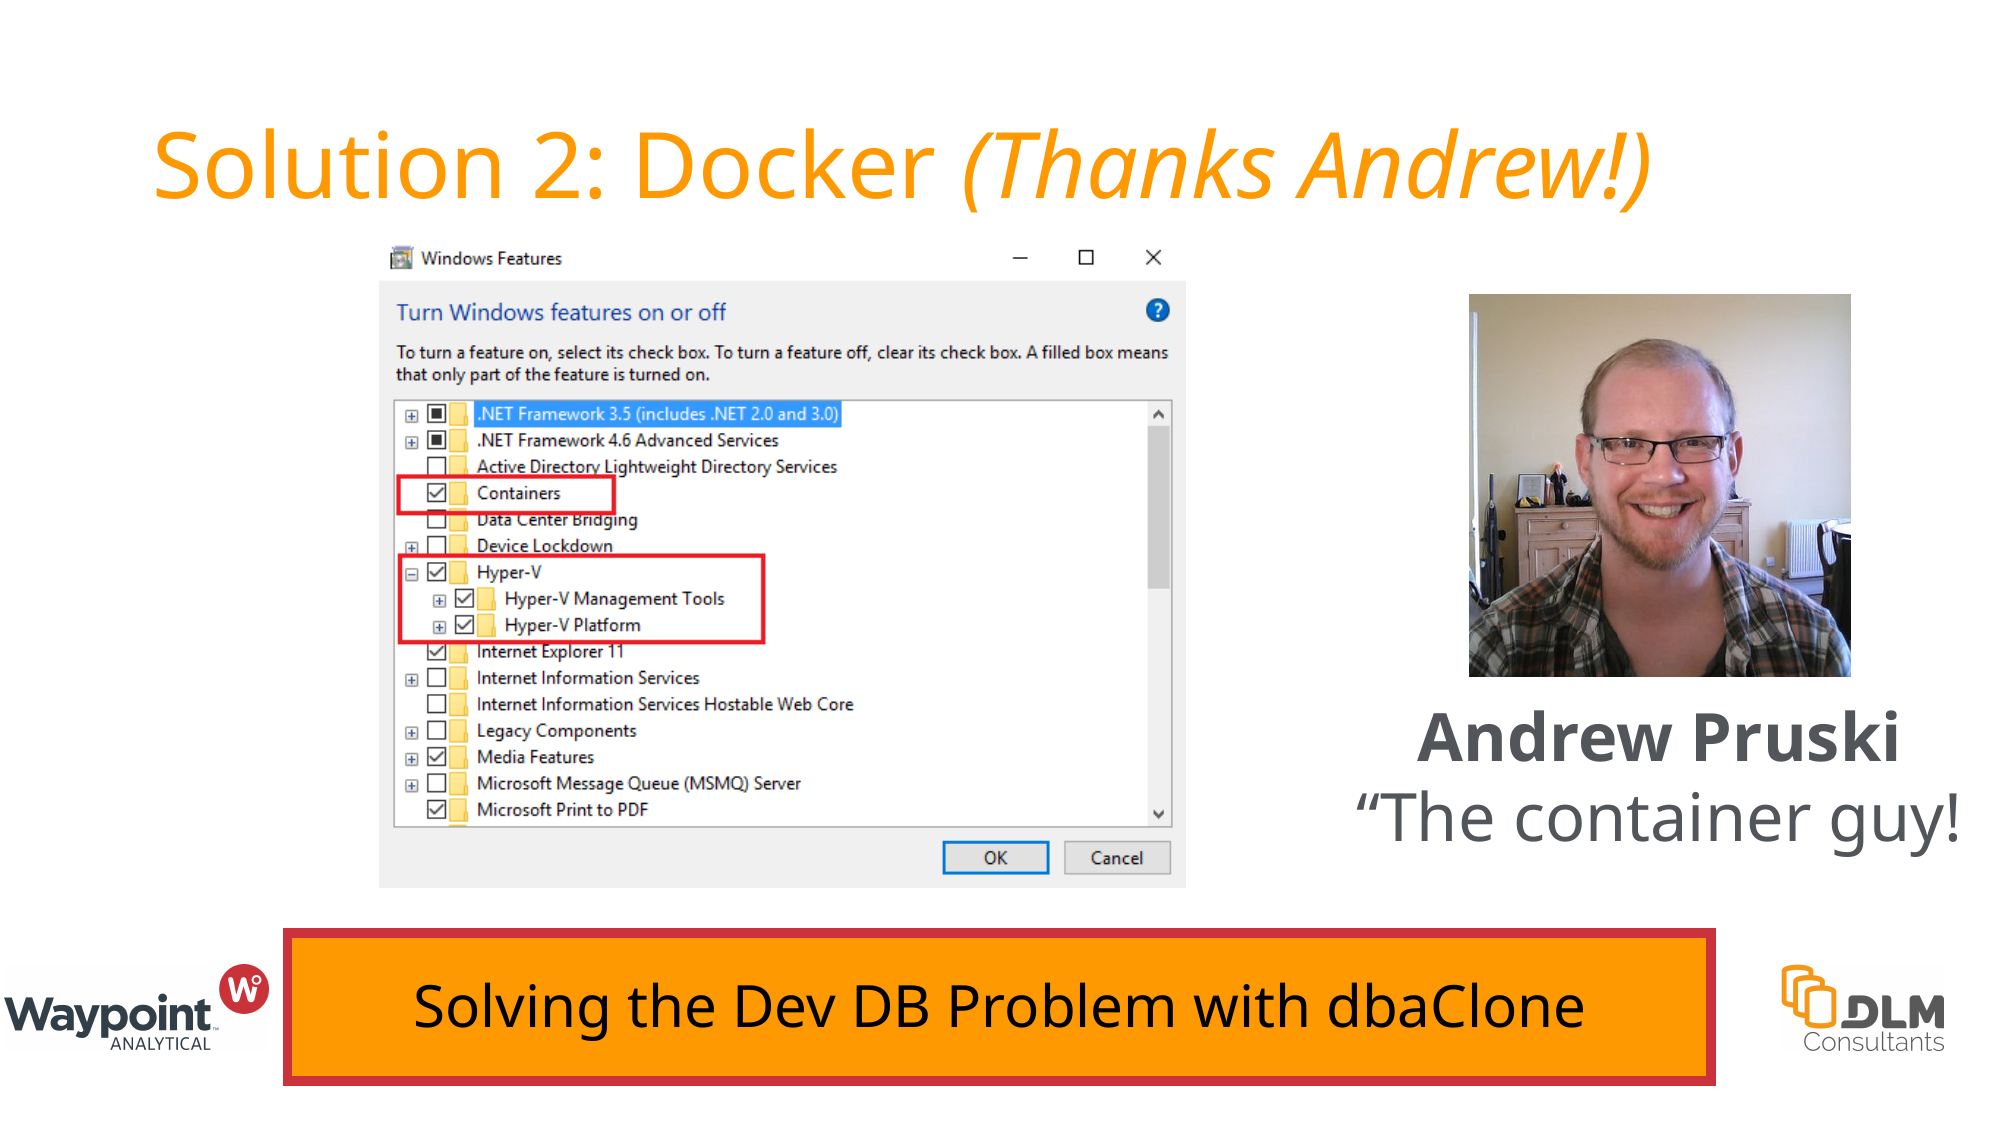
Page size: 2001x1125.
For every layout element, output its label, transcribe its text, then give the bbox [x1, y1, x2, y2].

picture [1469, 294, 1851, 677]
picture [1781, 964, 1944, 1051]
text_box Andrew Pruski “The container guy! [1186, 687, 2000, 863]
picture [4, 964, 269, 1050]
picture [379, 237, 1186, 888]
title Solution 2: Docker (Thanks Andrew!) [137, 59, 1863, 278]
